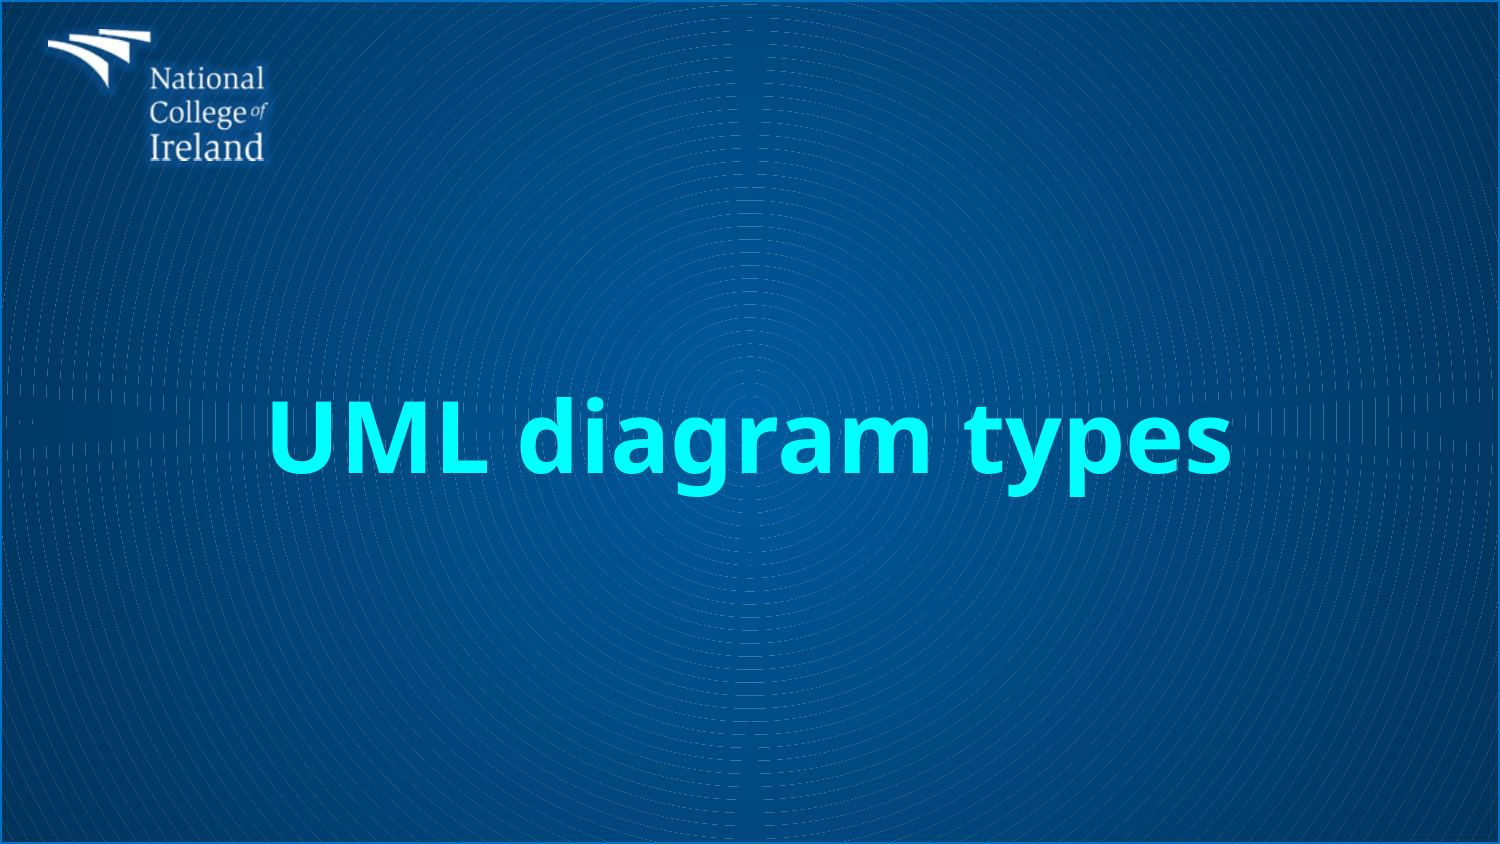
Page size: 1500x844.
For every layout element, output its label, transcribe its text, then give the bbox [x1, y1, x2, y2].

text_box UML diagram types [24, 366, 1476, 501]
text_box [0, 0, 1500, 844]
picture [47, 29, 268, 162]
